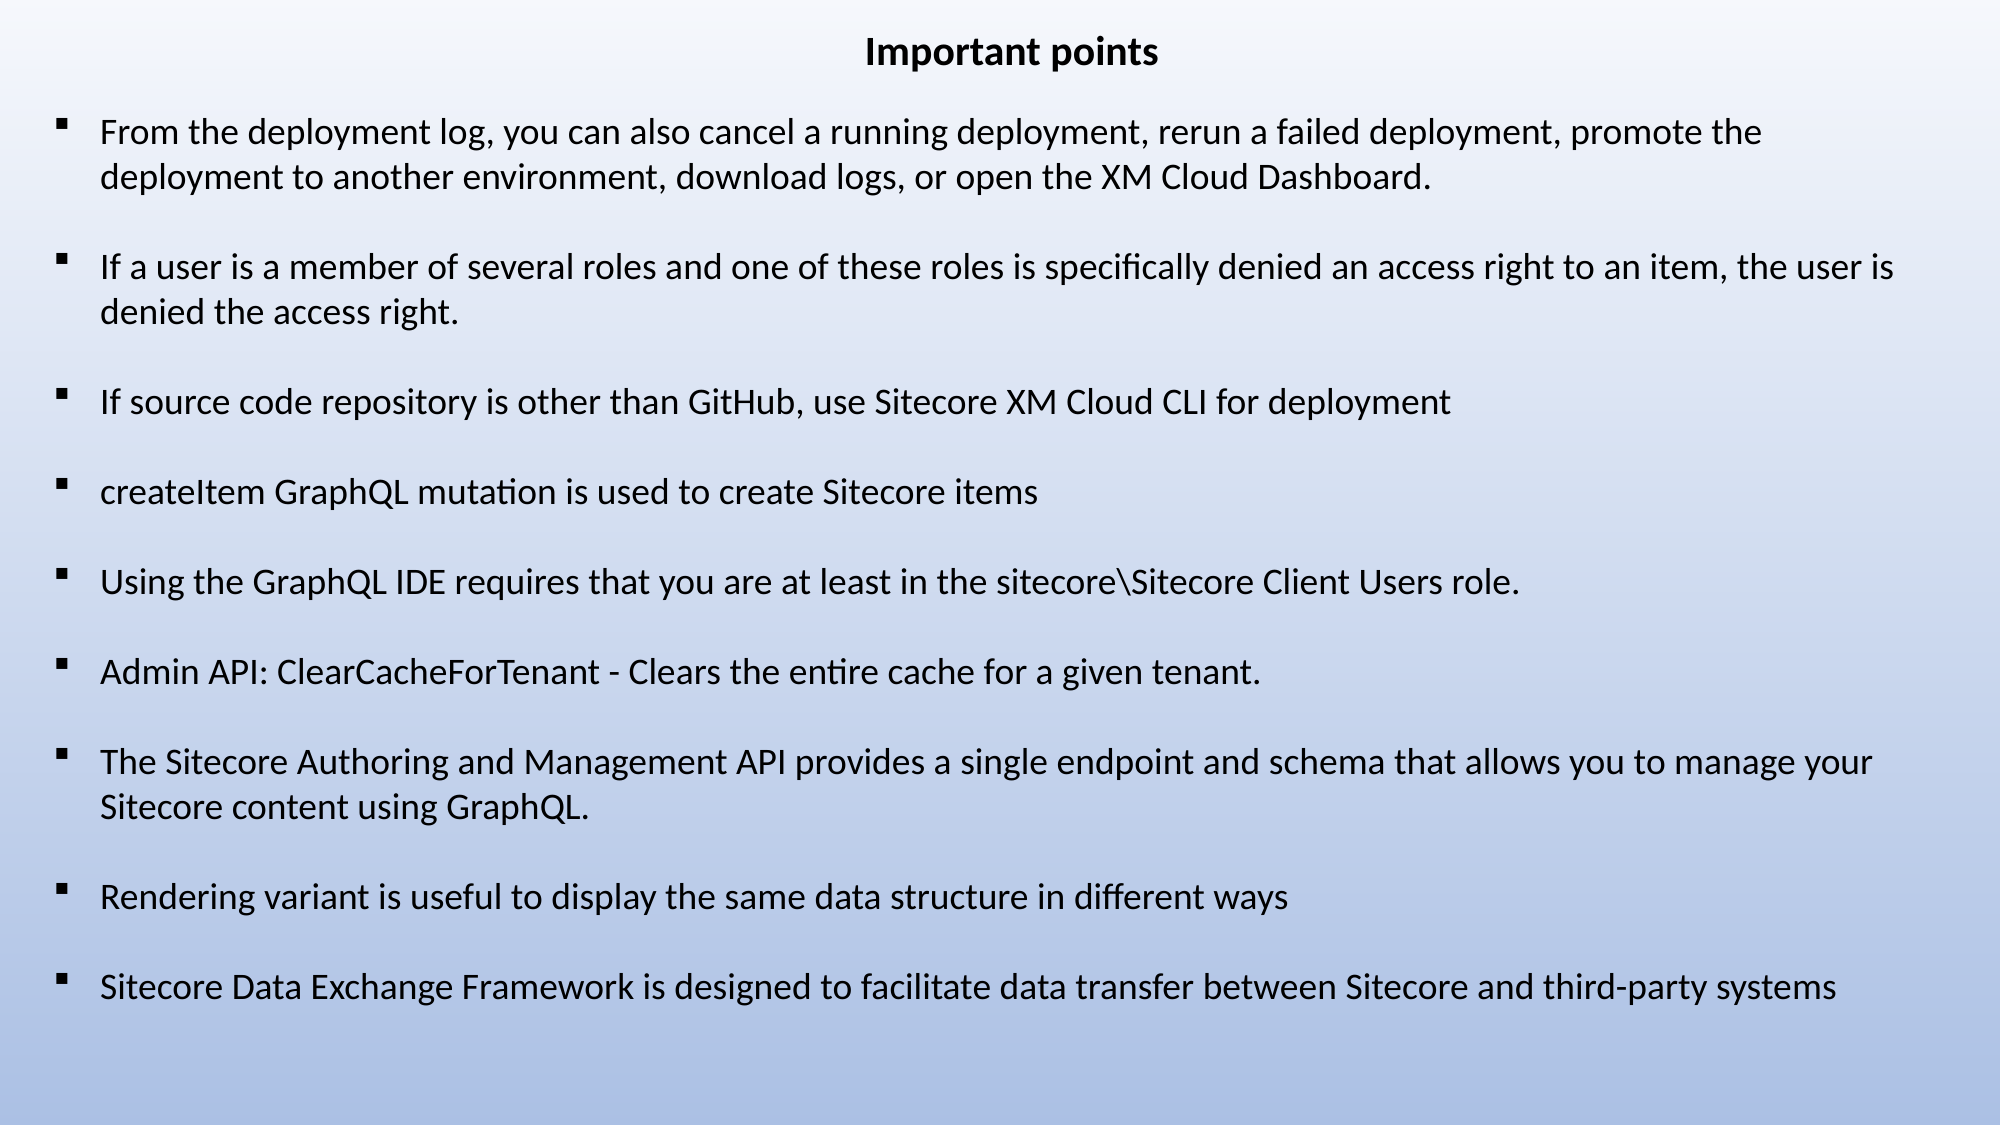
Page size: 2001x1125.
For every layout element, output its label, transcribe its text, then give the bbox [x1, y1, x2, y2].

text_box Important points [850, 15, 1188, 81]
text_box From the deployment log, you can also cancel a running deployment, rerun a failed deployment, promote the deployment to another environment, download logs, or open the XM Cloud Dashboard. If a user is a member of several roles and one of these roles is specifically denied an access right to an item, the user is denied the access right. If source code repository is other than GitHub, use Sitecore XM Cloud CLI for deployment createItem GraphQL mutation is used to create Sitecore items Using the GraphQL IDE requires that you are at least in the sitecore\Sitecore Client Users role. Admin API: ClearCacheForTenant - Clears the entire cache for a given tenant. The Sitecore Authoring and Management API provides a single endpoint and schema that allows you to manage your Sitecore content using GraphQL. Rendering variant is useful to display the same data structure in different ways Sitecore Data Exchange Framework is designed to facilitate data transfer between Sitecore and third-party systems [38, 99, 1962, 1014]
